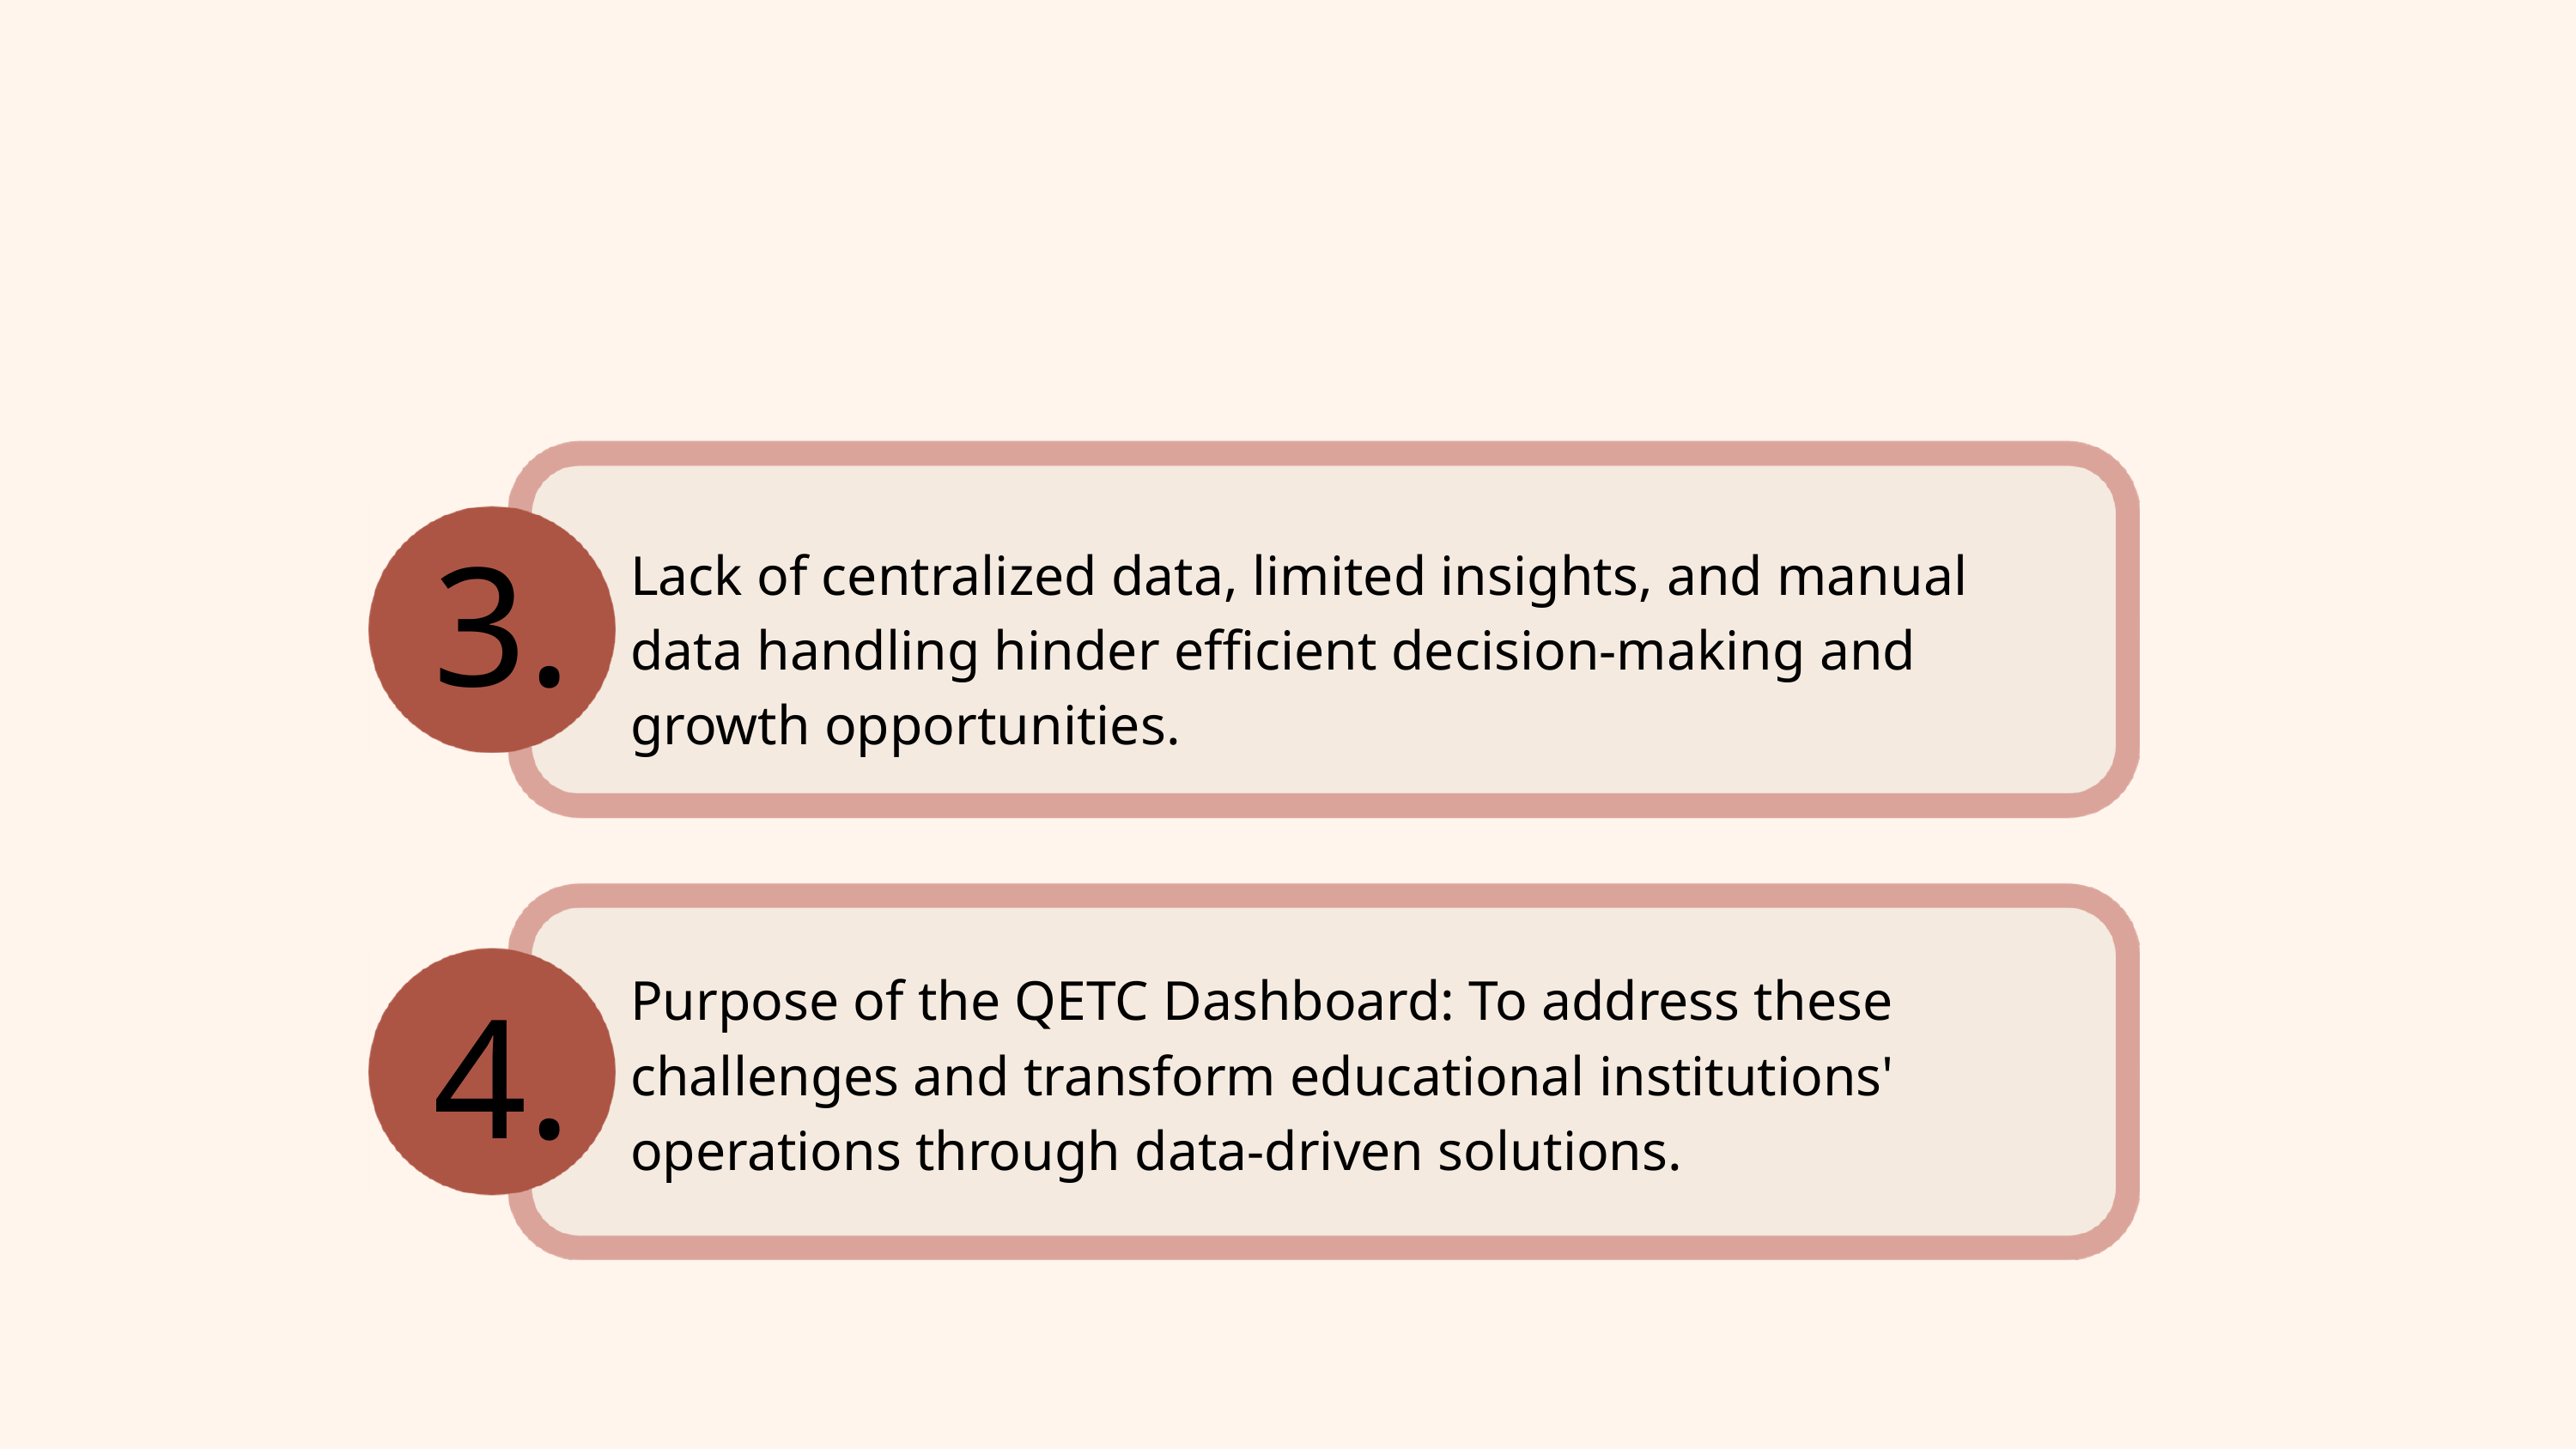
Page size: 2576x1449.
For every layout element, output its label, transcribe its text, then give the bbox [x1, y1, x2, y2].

text_box 4. [374, 941, 631, 1173]
text_box [368, 440, 2140, 1260]
text_box 3. [374, 488, 631, 719]
text_box Purpose of the QETC Dashboard: To address these challenges and transform educational institutions' operations through data-driven solutions. [630, 955, 2065, 1181]
text_box Lack of centralized data, limited insights, and manual data handling hinder efficient decision-making and growth opportunities. [630, 530, 2065, 756]
